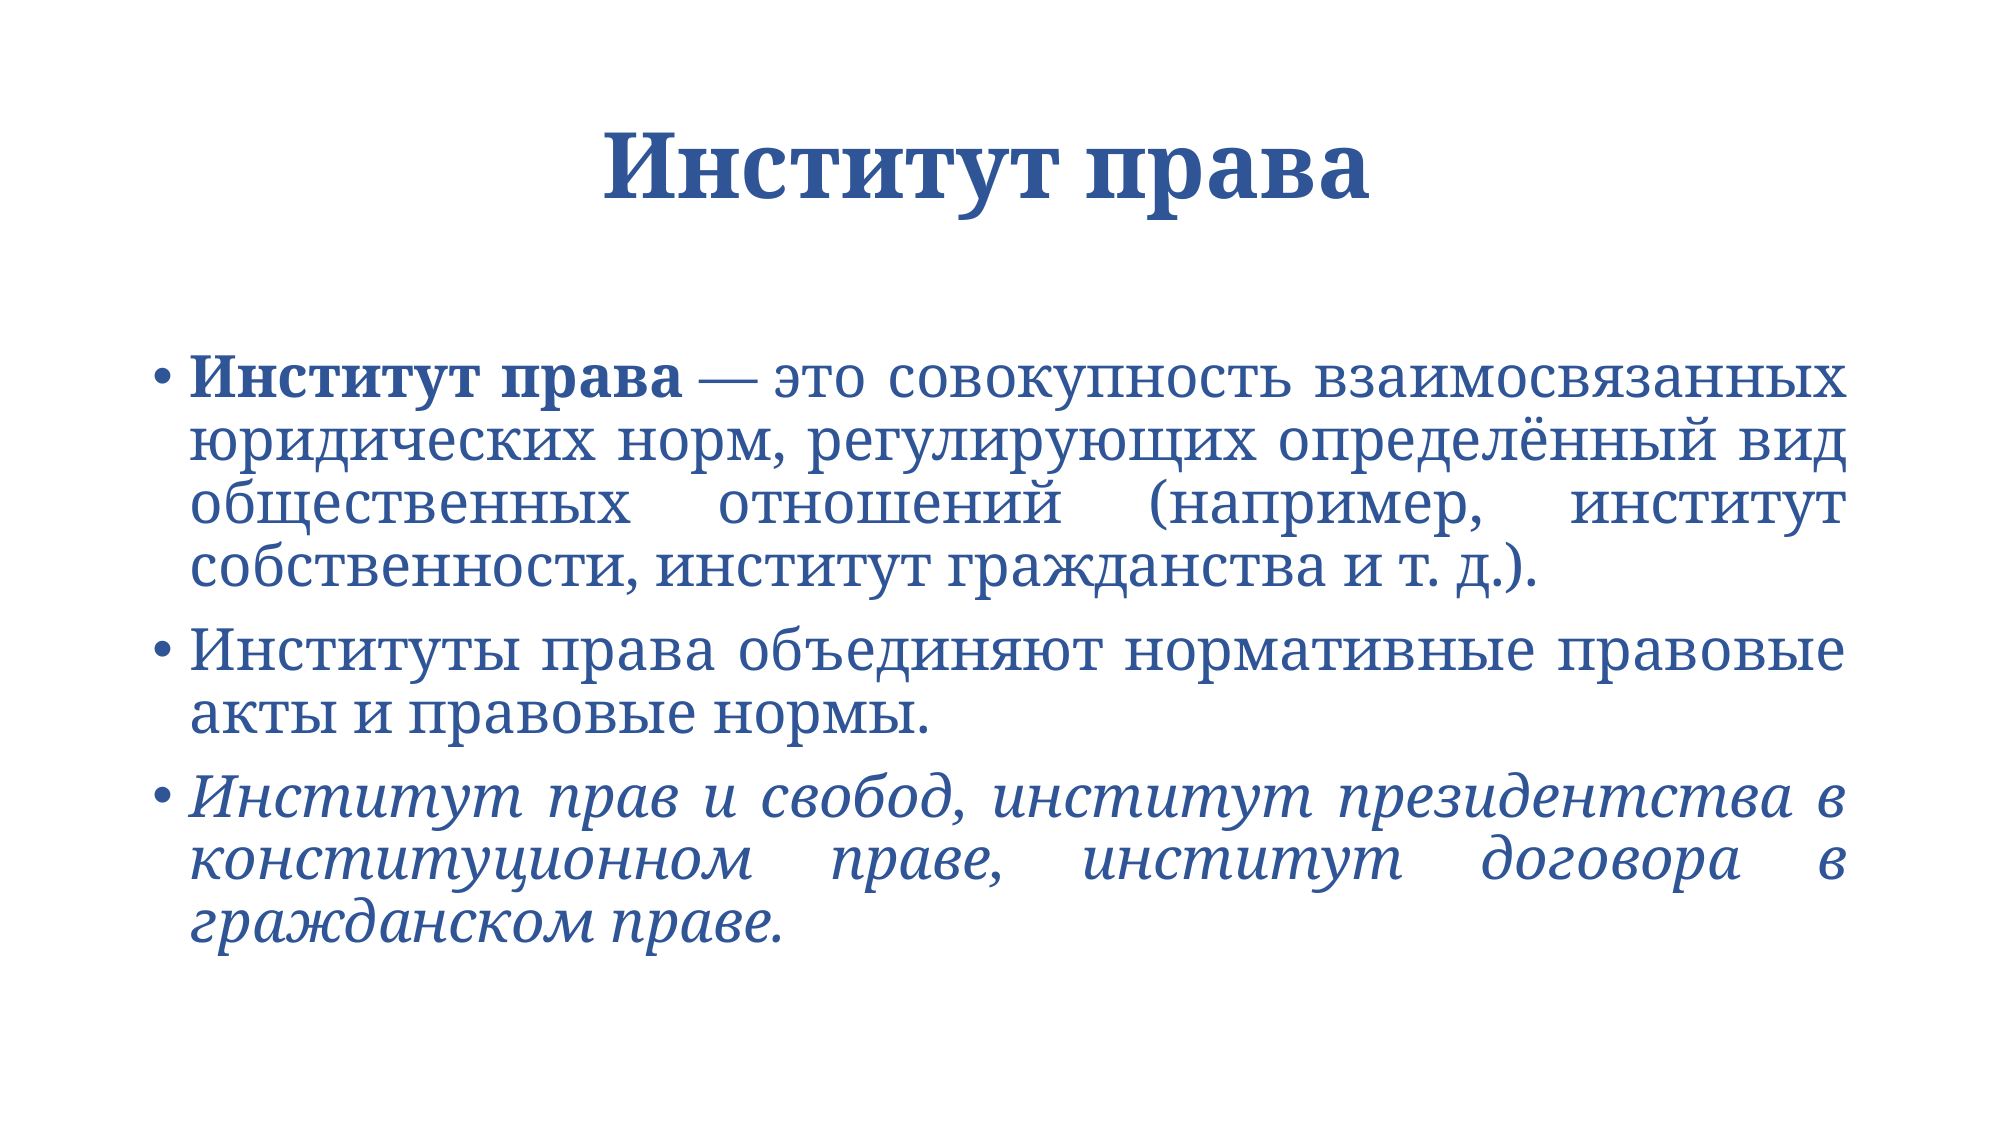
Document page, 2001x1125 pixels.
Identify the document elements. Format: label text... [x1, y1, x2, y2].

title Институт права [137, 59, 1863, 278]
list Институт права — это совокупность взаимосвязанных юридических норм, регулирующих определённый вид общественных отношений (например, институт собственности, институт гражданства и т. д.). Институты права объединяют нормативные правовые акты и правовые нормы. Институт прав и свобод, институт президентства в конституционном праве, институт договора в гражданском праве. [137, 339, 1863, 1014]
